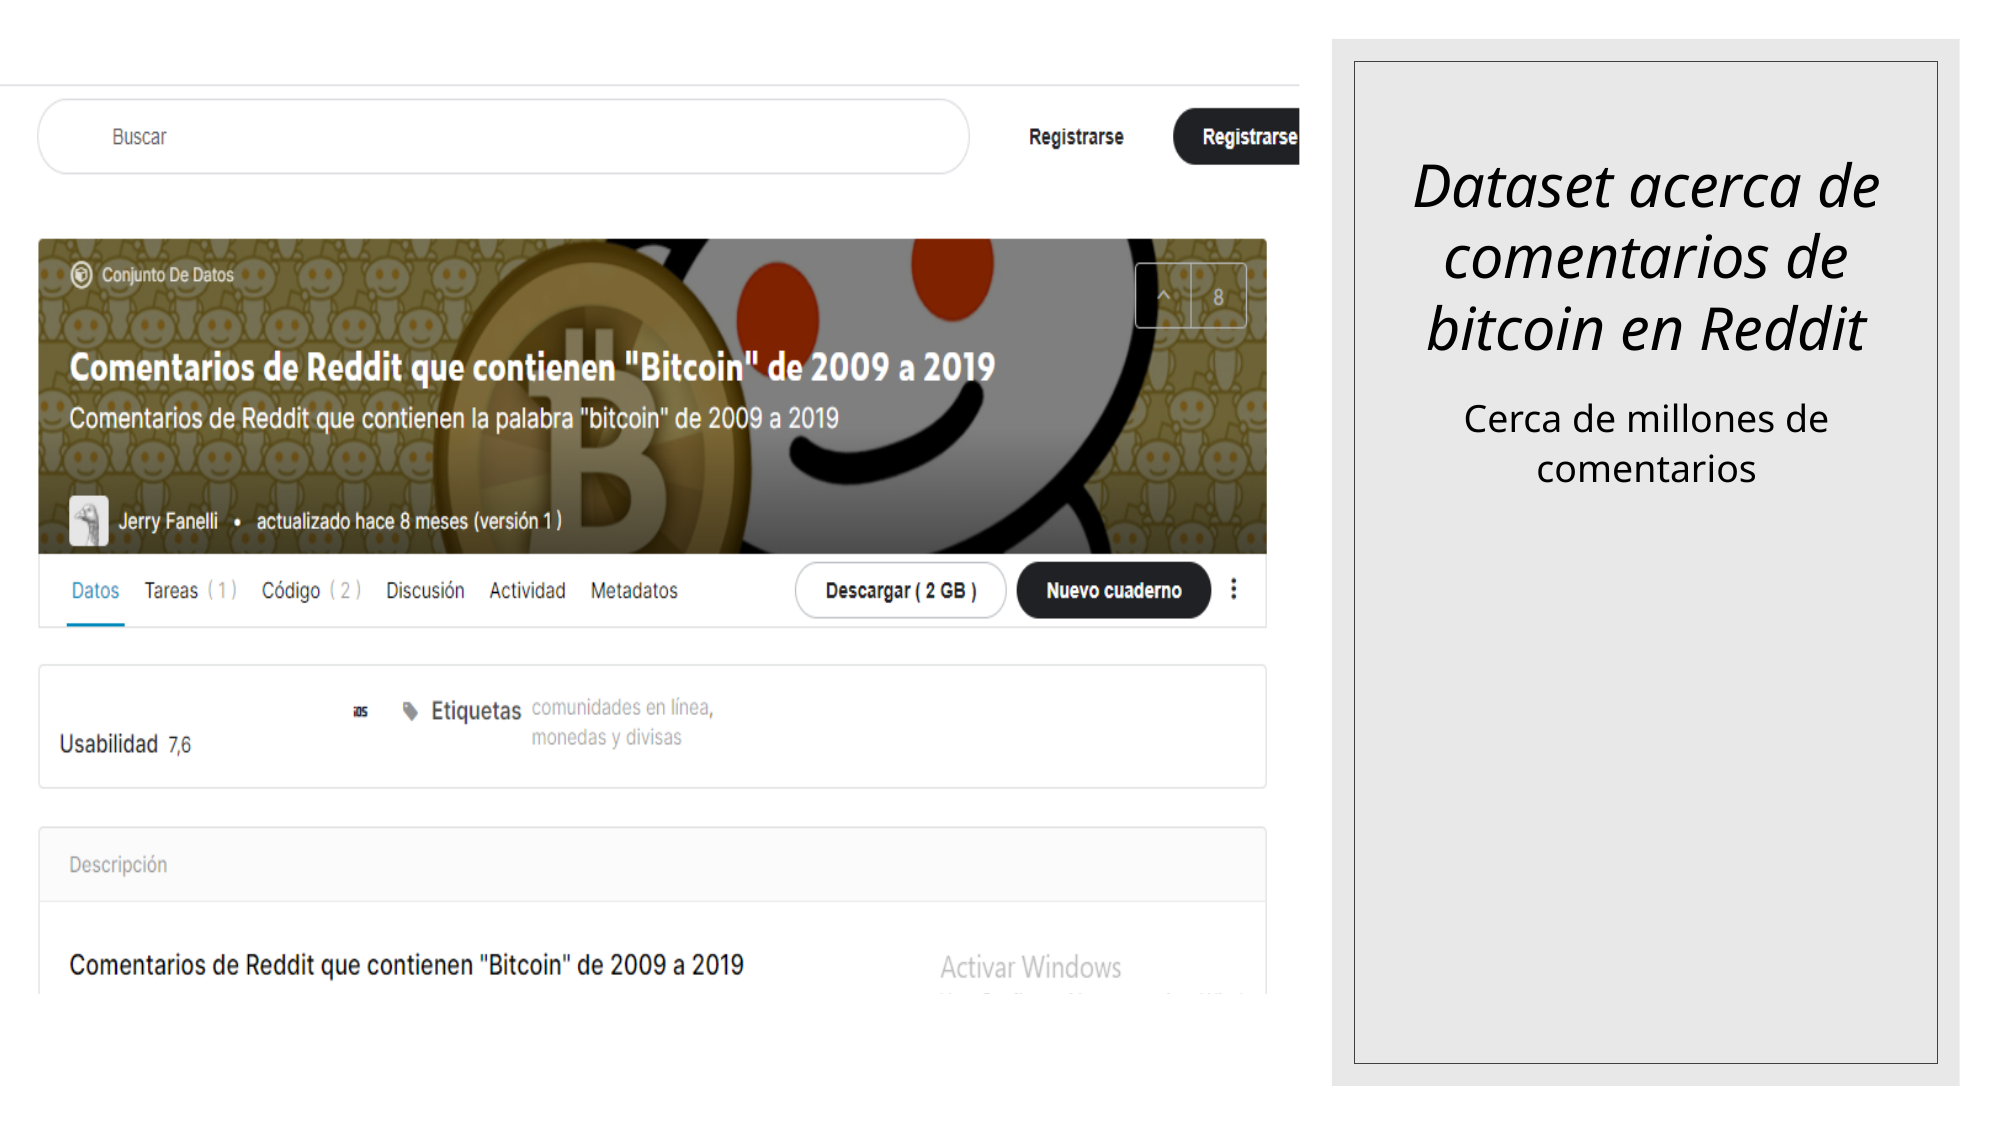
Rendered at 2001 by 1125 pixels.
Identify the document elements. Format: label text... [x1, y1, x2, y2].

title Dataset acerca de comentarios de bitcoin en Reddit [1387, 99, 1907, 370]
list Cerca de millones de comentarios [1387, 383, 1907, 975]
picture [0, 81, 1300, 994]
